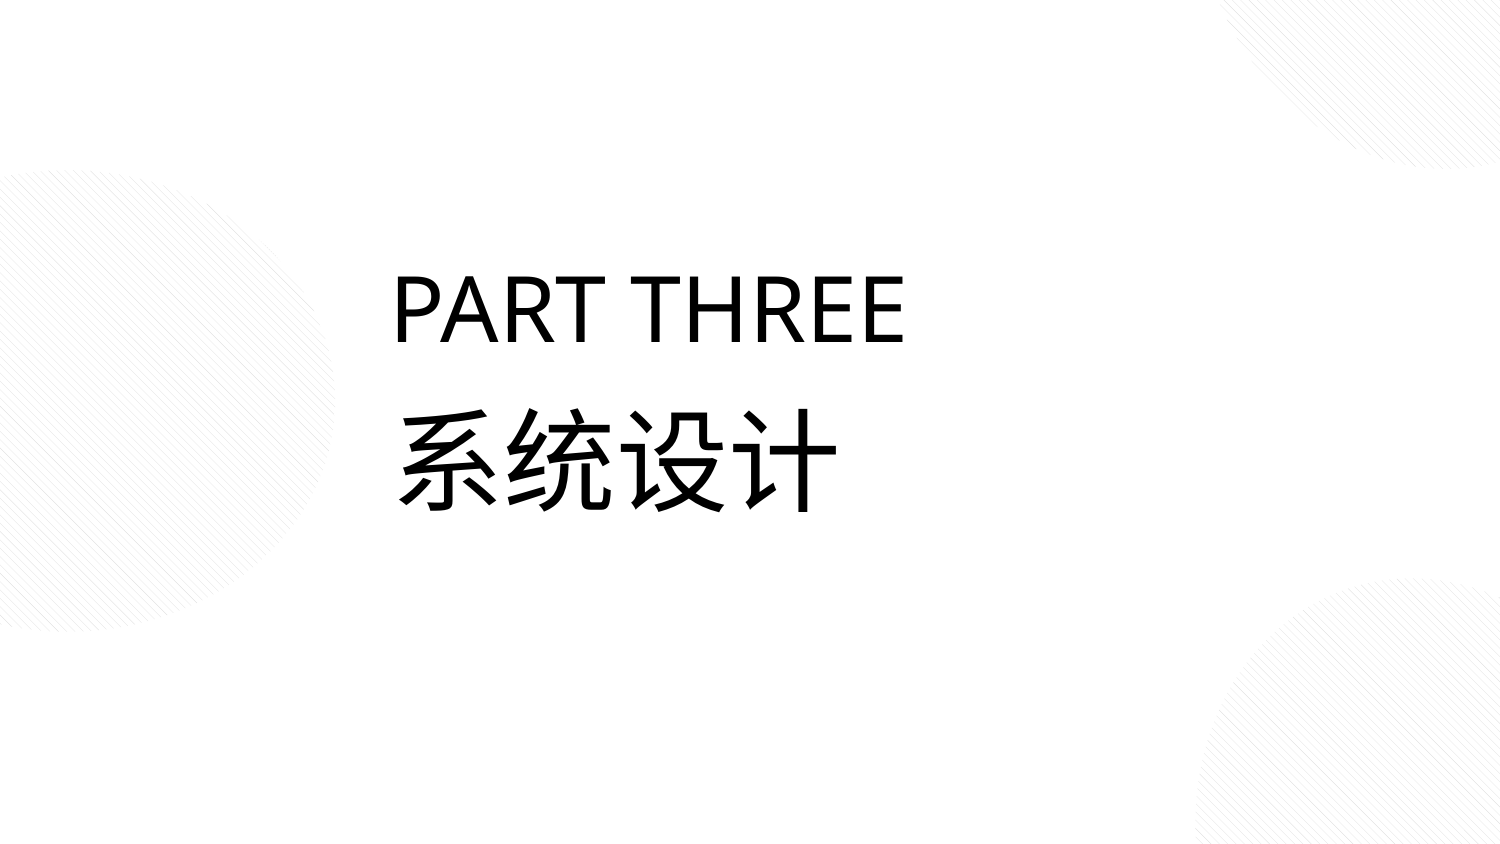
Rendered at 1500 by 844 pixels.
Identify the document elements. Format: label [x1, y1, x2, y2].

text_box [1194, 577, 1500, 844]
text_box [374, 243, 1452, 536]
text_box [1217, 0, 1500, 170]
text_box [0, 169, 337, 633]
